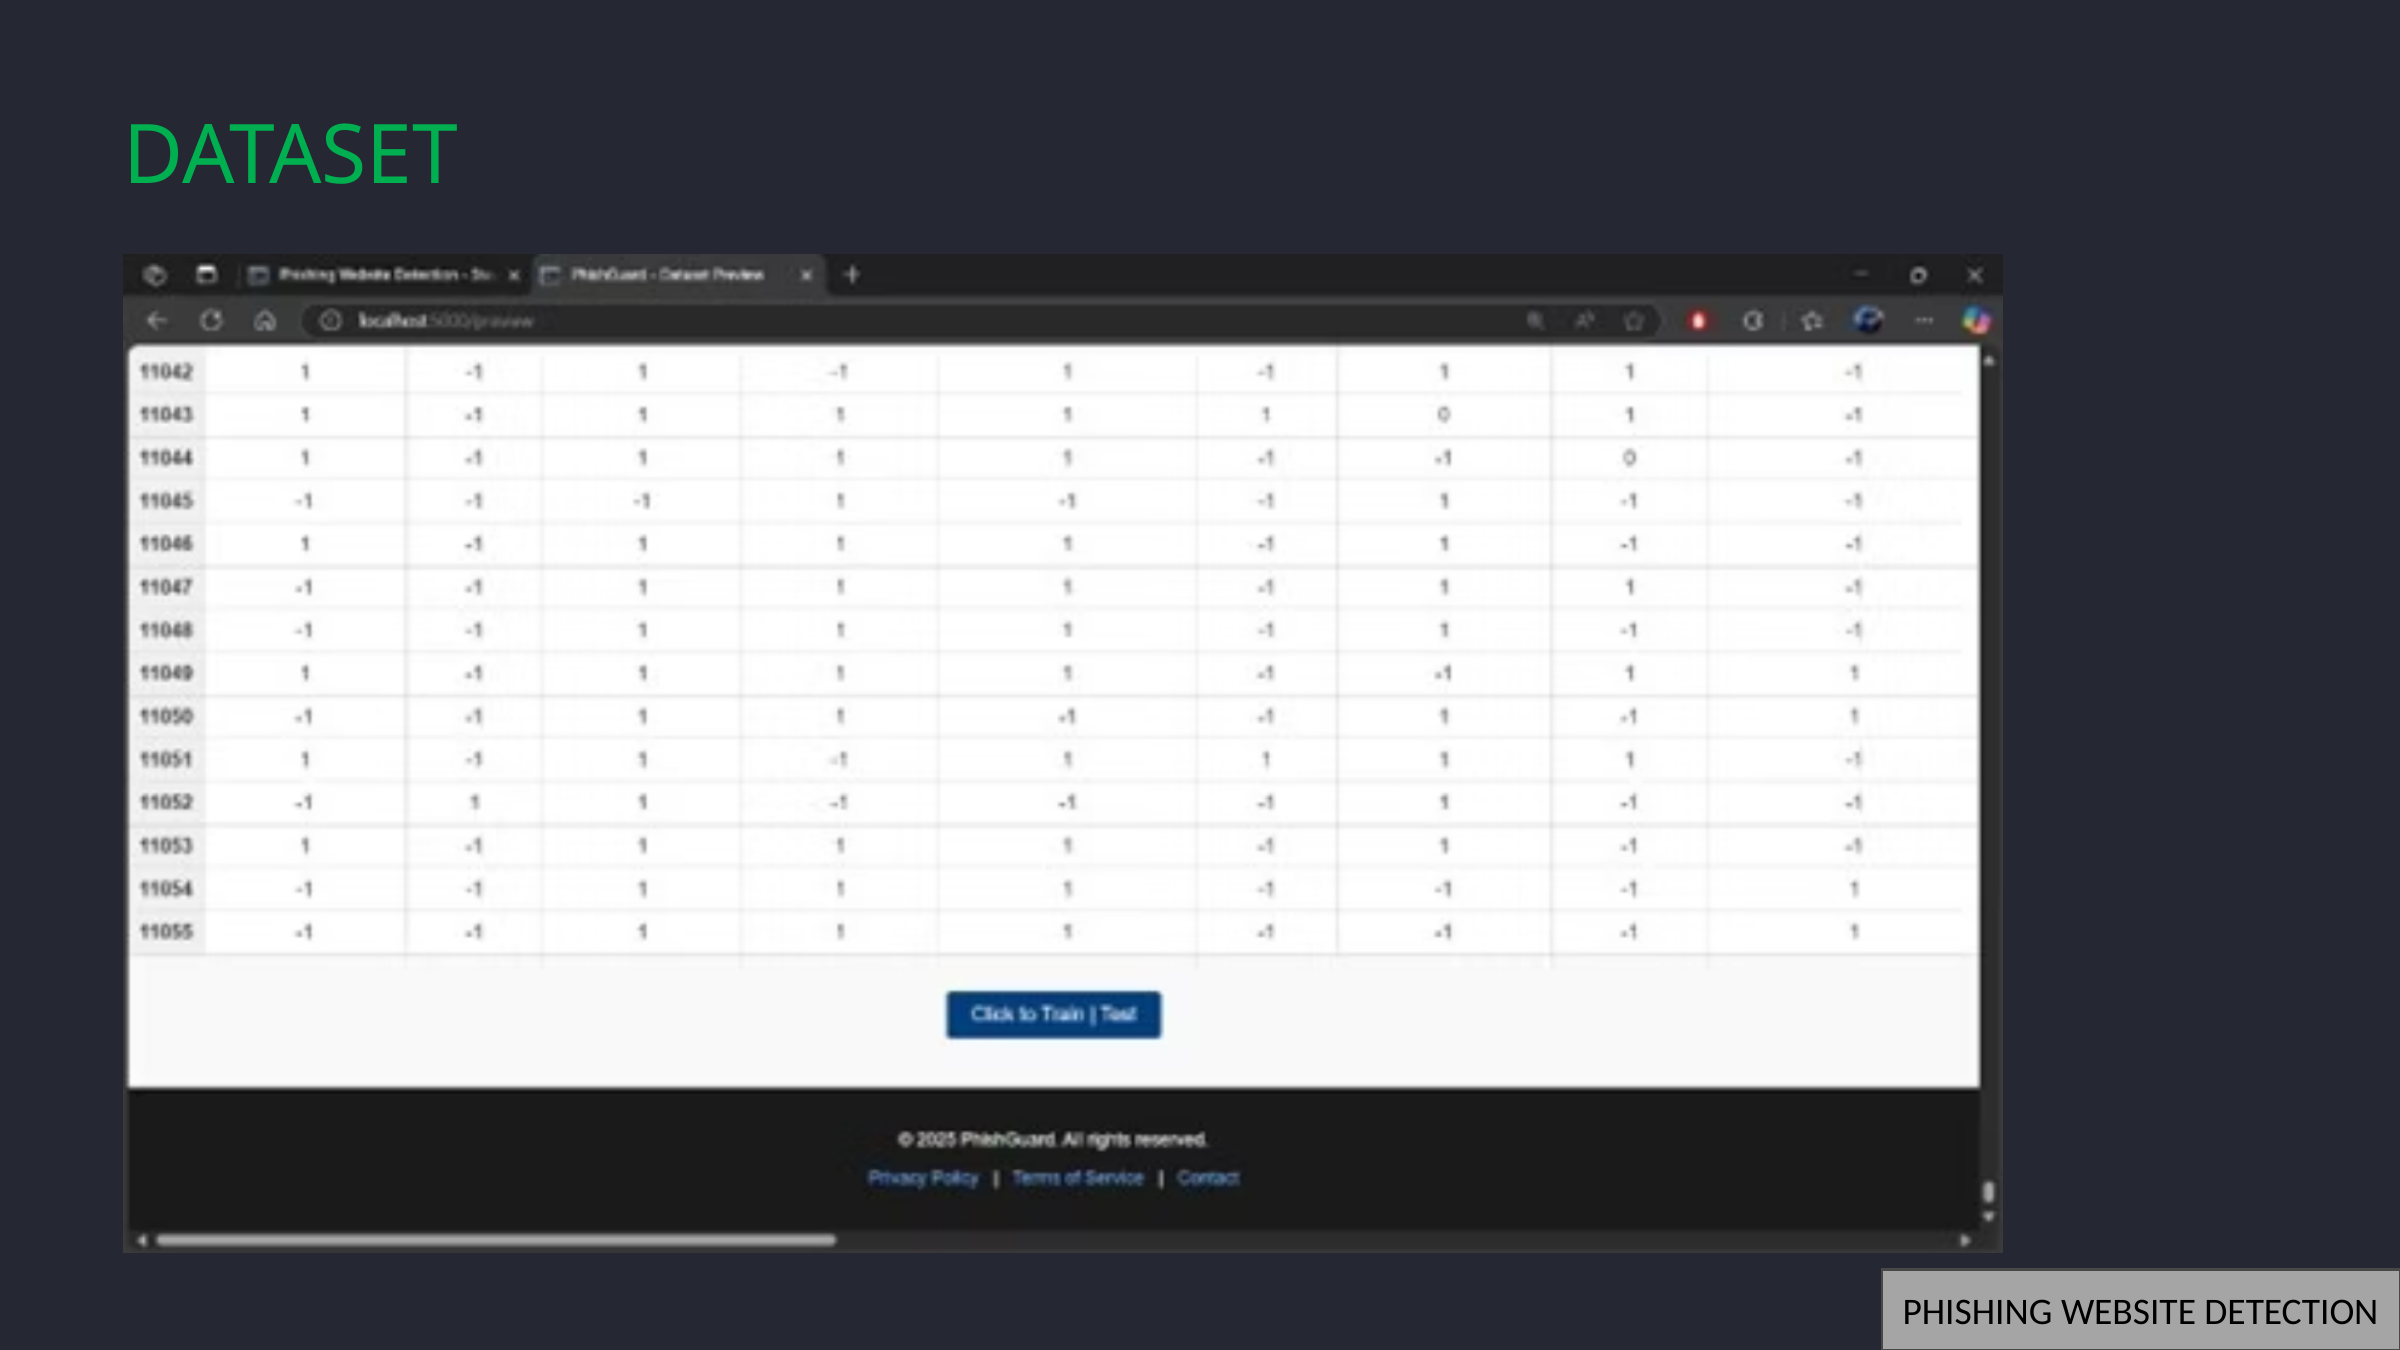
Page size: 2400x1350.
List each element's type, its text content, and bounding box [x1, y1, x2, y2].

text_box DATASET [123, 97, 957, 202]
text_box PHISHING WEBSITE DETECTION [1881, 1268, 2400, 1350]
picture [123, 254, 2003, 1253]
